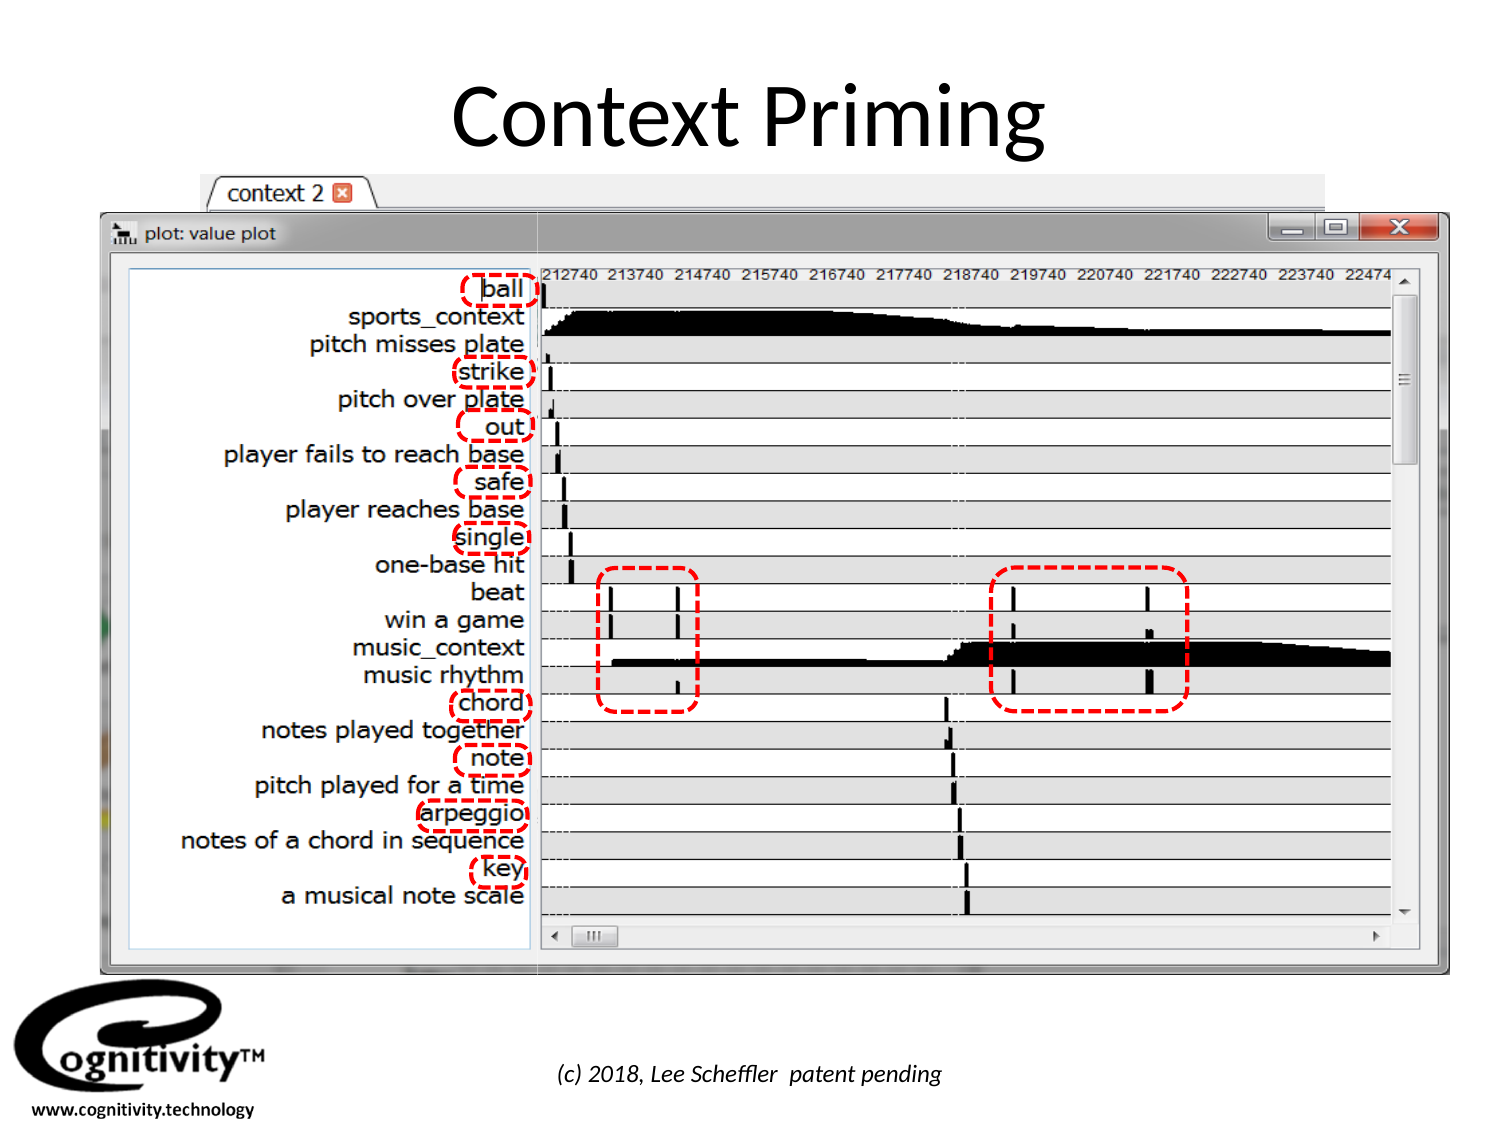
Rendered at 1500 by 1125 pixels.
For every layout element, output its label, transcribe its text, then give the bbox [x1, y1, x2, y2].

title Context Priming [75, 45, 1425, 175]
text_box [454, 274, 538, 554]
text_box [417, 690, 531, 888]
picture [0, 174, 1463, 1125]
footer (c) 2018, Lee Scheffler patent pending [512, 1042, 988, 1103]
